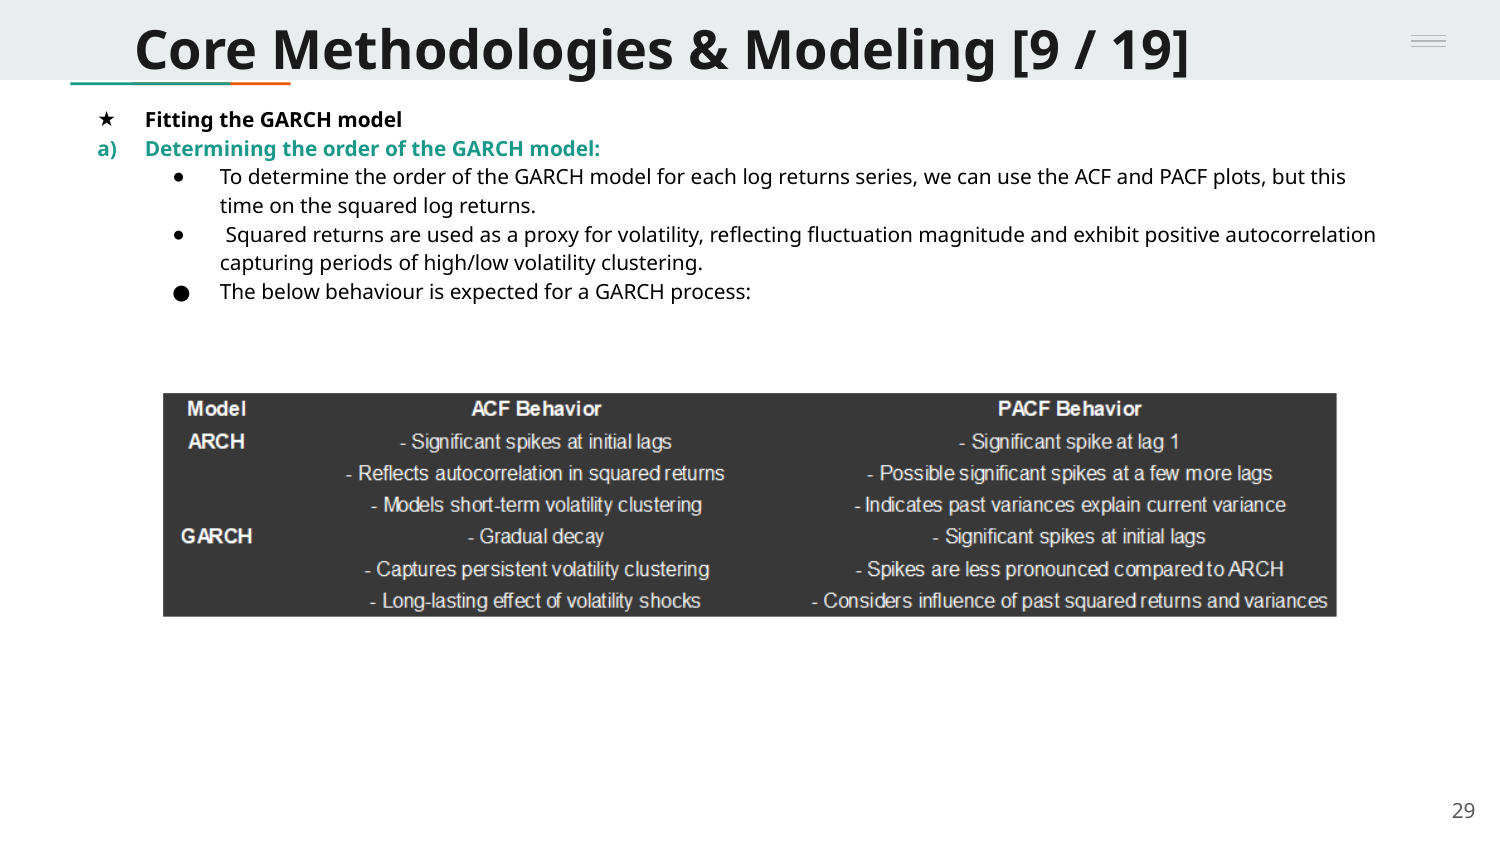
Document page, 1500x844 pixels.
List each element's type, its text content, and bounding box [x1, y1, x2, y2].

picture [161, 392, 1338, 619]
slide_number 29 [1400, 779, 1491, 844]
title Core Methodologies & Modeling [9 / 19] [119, 0, 1381, 88]
list Fitting the GARCH model Determining the order of the GARCH model: To determine the order of the GARCH model for each log returns series, we can use the ACF and PACF plots, but this time on the squared log returns. Squared returns are used as a proxy for volatility, reflecting fluctuation magnitude and exhibit positive autocorrelation capturing periods of high/low volatility clustering. The below behaviour is expected for a GARCH process: [55, 87, 1410, 353]
